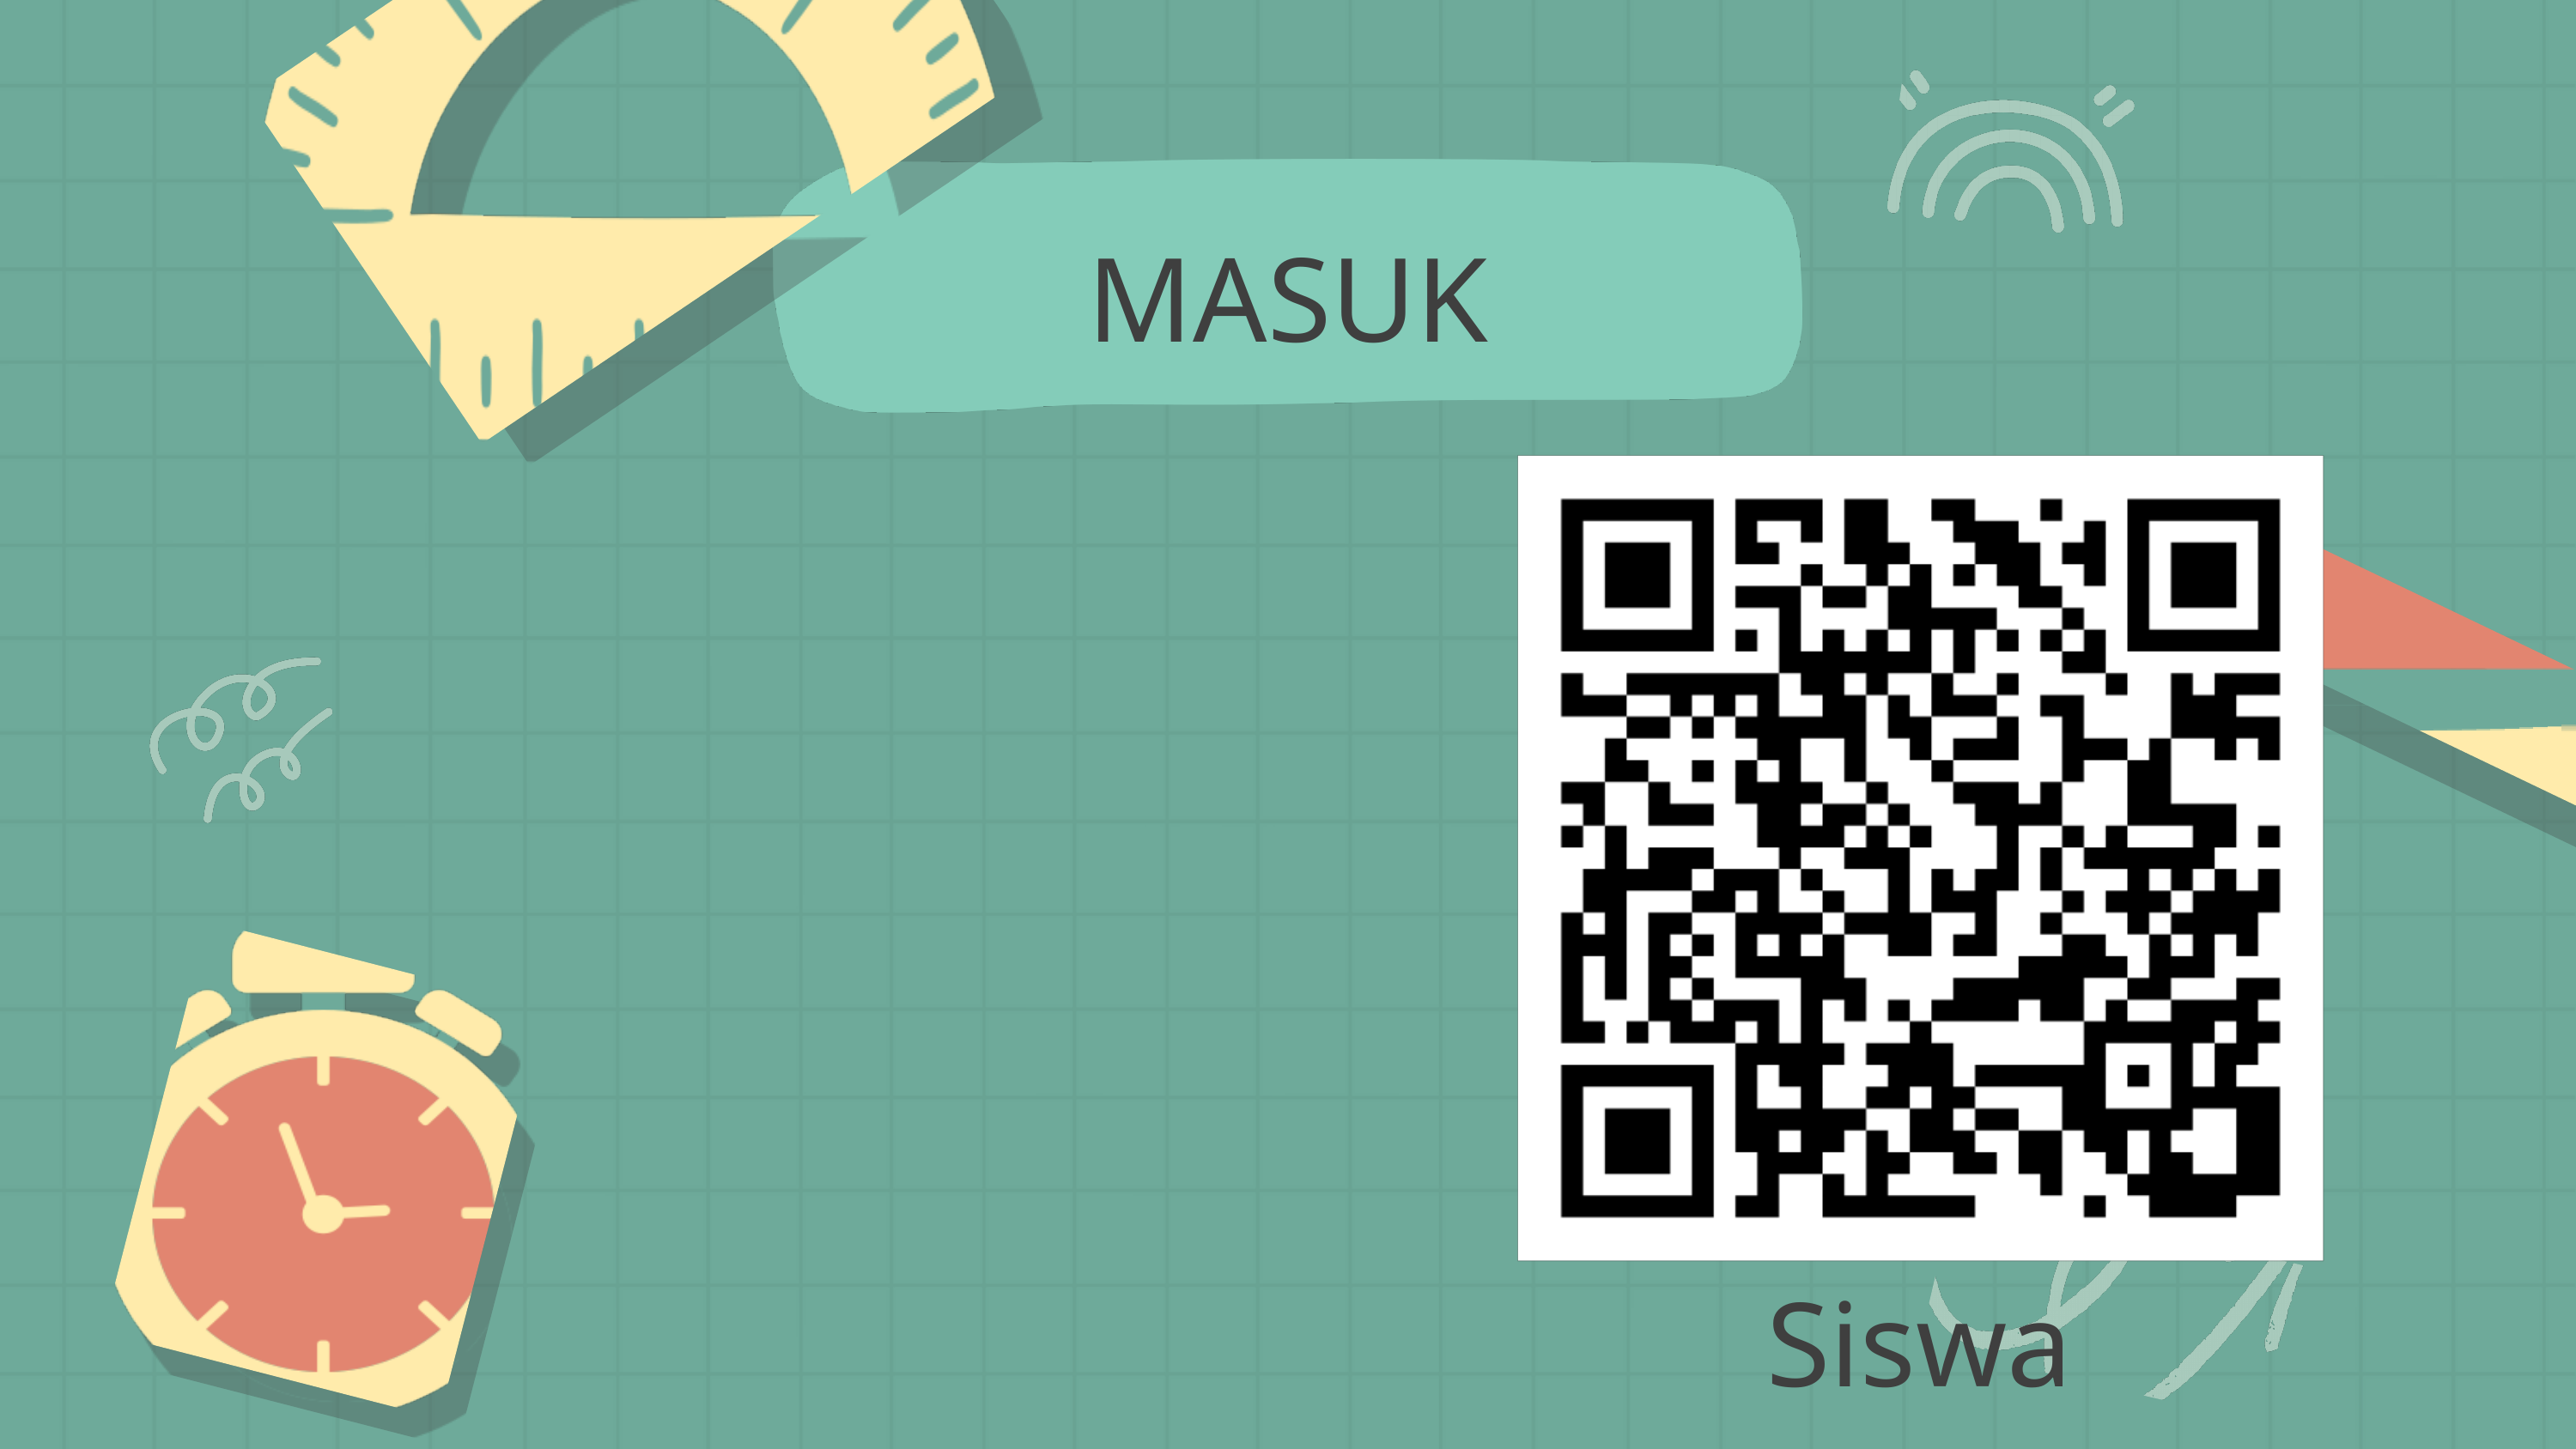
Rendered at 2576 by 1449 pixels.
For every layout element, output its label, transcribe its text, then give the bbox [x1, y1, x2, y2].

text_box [1066, 158, 1804, 414]
text_box [0, 0, 2576, 1449]
picture [1437, 374, 2405, 1342]
text_box Siswa [1752, 1349, 2087, 1410]
text_box [1876, 53, 2154, 303]
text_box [102, 921, 563, 1449]
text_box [250, 0, 1062, 452]
text_box [148, 657, 333, 823]
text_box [2407, 430, 2576, 884]
text_box [2087, 1349, 2306, 1429]
